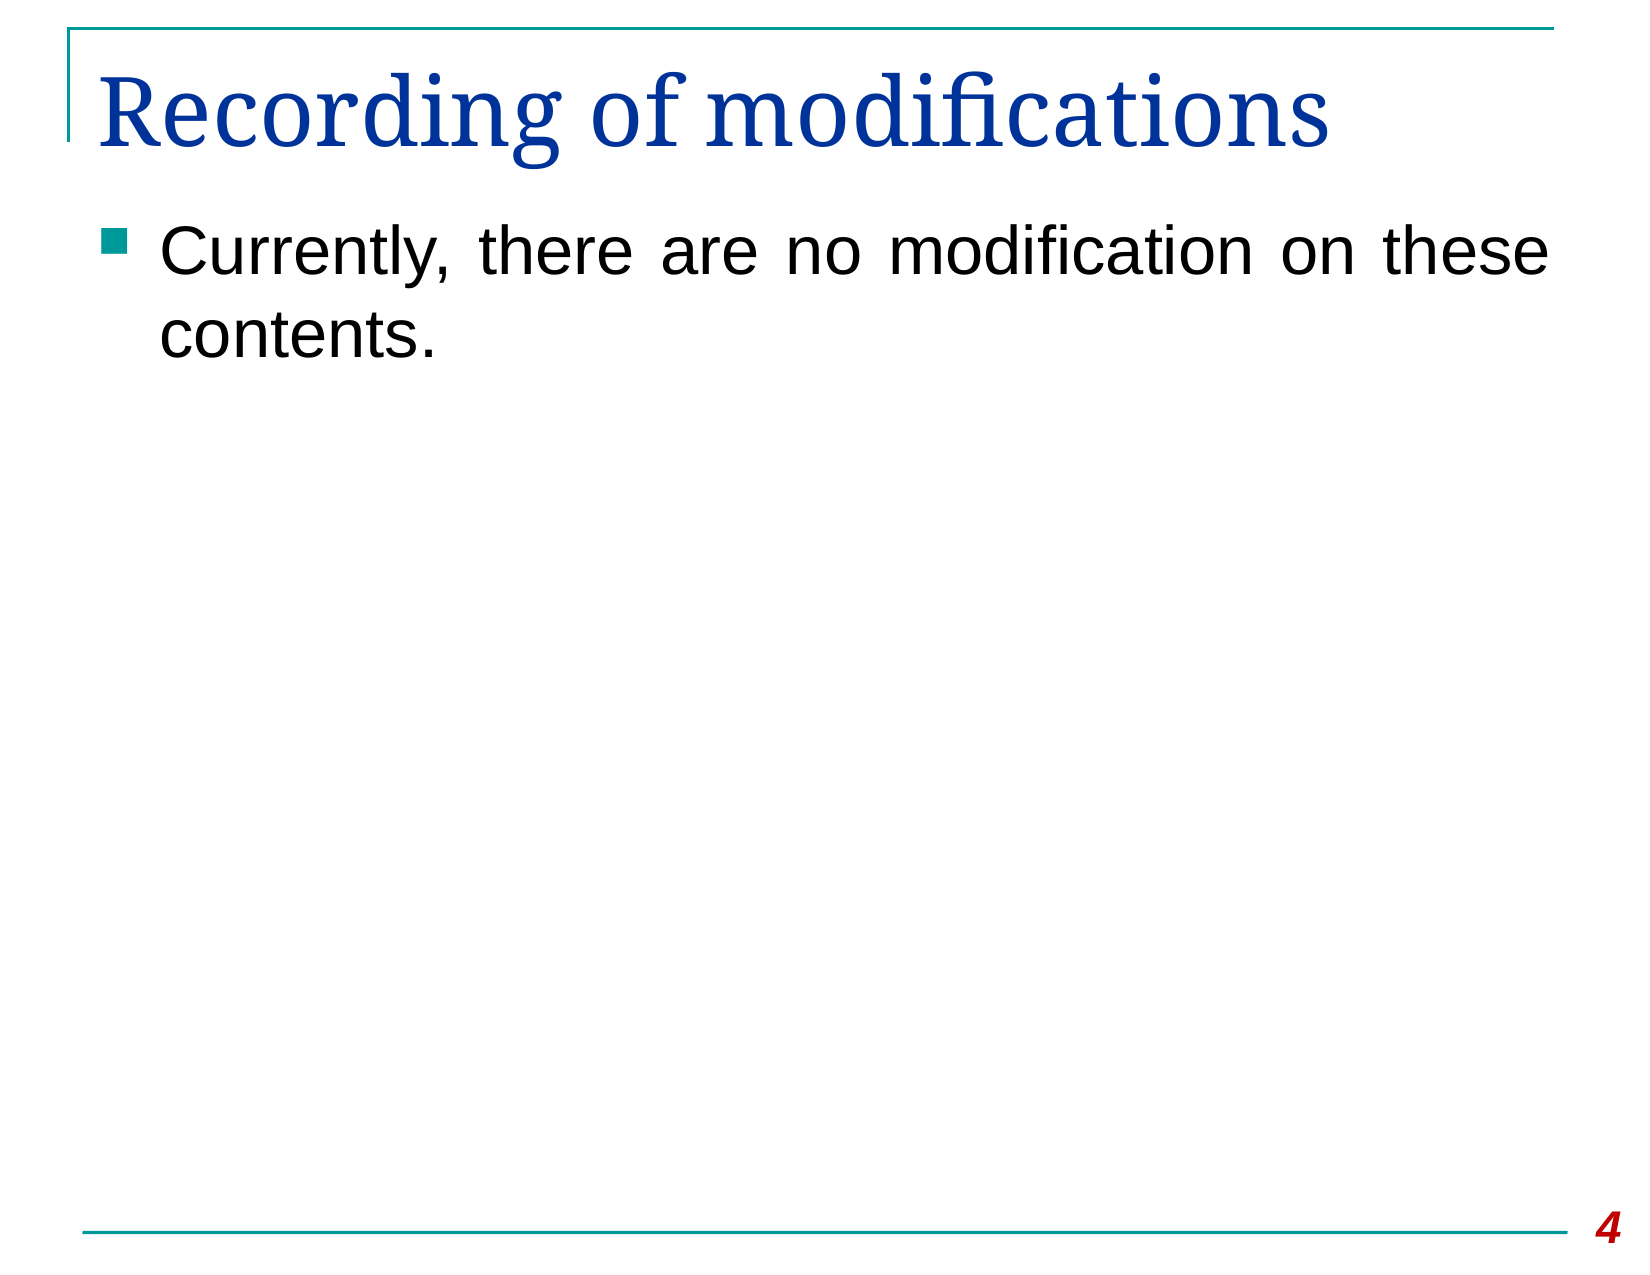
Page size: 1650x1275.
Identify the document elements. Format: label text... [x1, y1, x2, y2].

title Recording of modifications [82, 42, 1568, 190]
slide_number 4 [1526, 1190, 1637, 1258]
list Currently, there are no modification on these contents. [82, 198, 1568, 1219]
